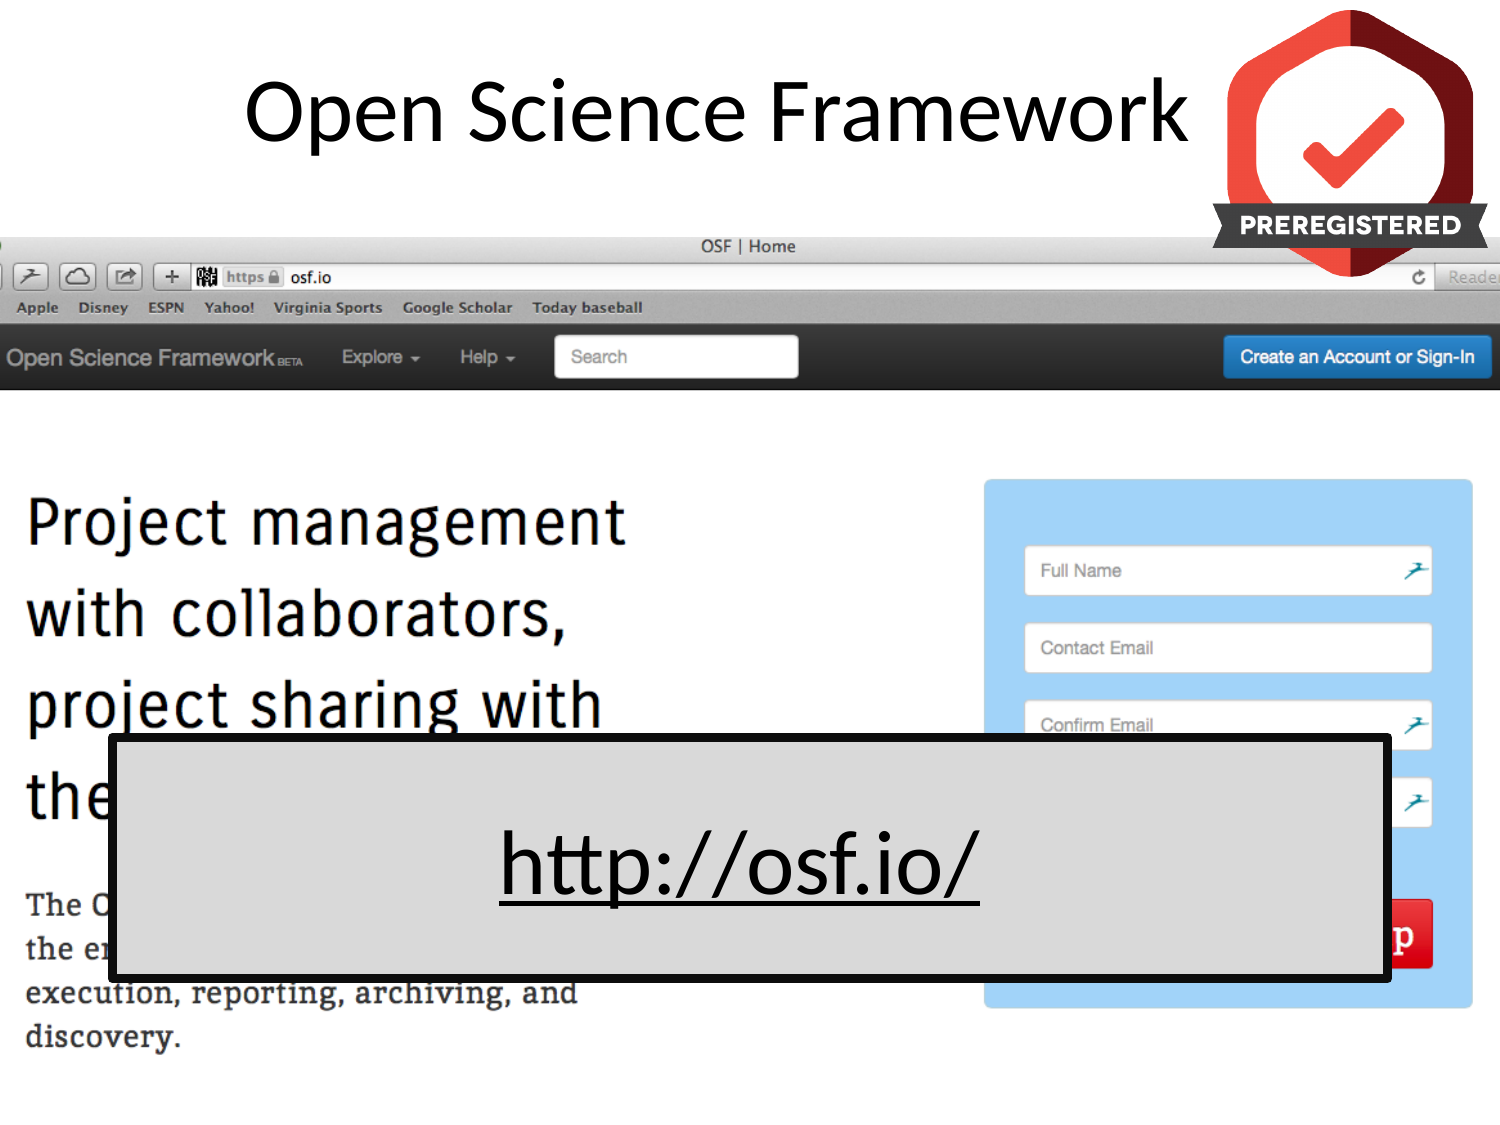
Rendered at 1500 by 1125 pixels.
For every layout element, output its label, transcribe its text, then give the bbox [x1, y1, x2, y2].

title Open Science Framework [80, 0, 1356, 225]
picture [0, 10, 1500, 1125]
